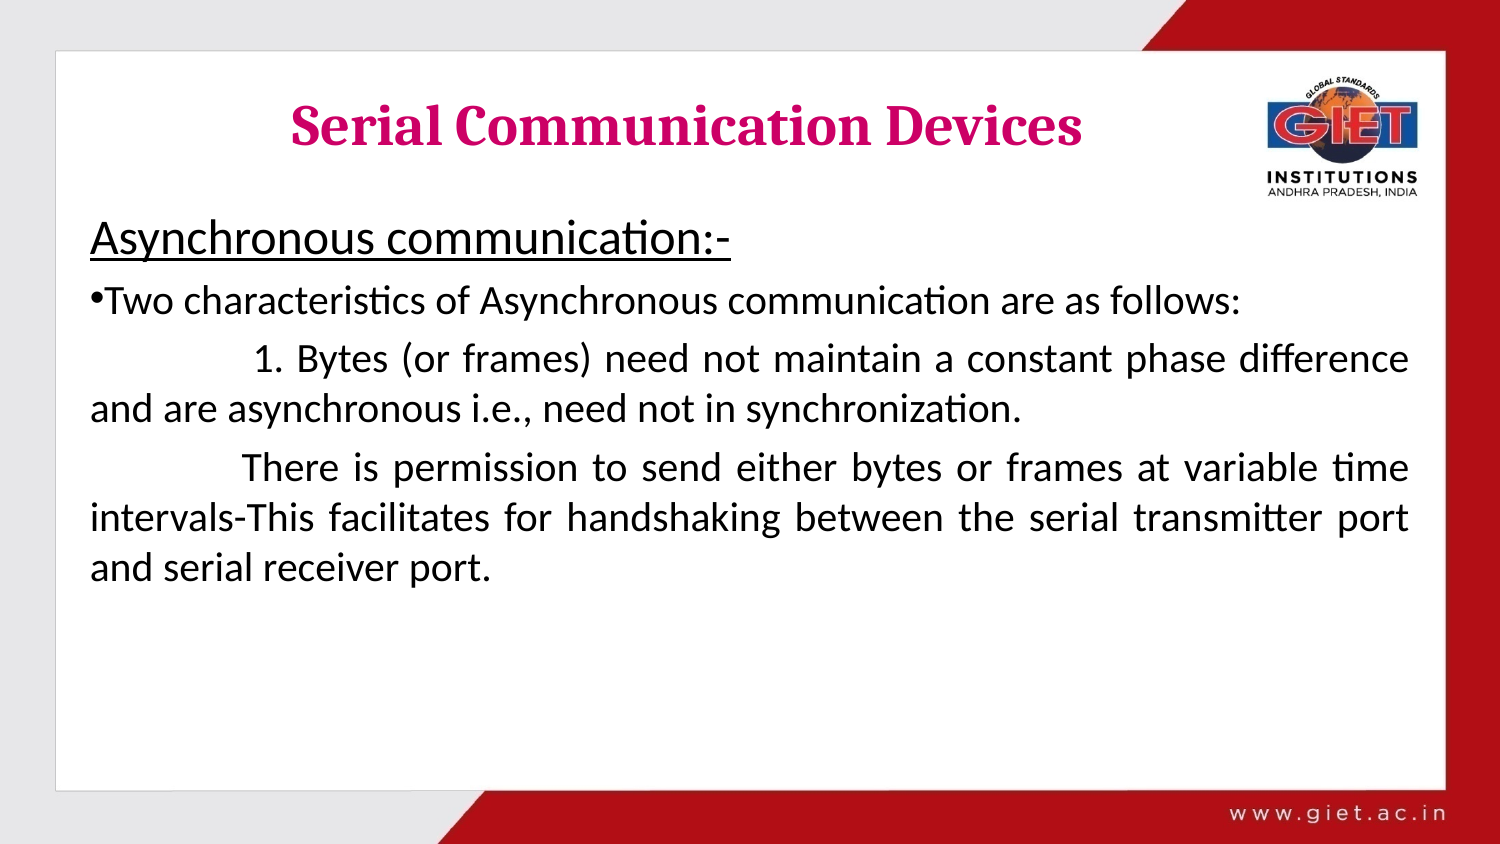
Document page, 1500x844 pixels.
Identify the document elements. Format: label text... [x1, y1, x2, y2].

title Serial Communication Devices [74, 70, 1302, 175]
list Asynchronous communication:- Two characteristics of Asynchronous communication are as follows: 1. Bytes (or frames) need not maintain a constant phase difference and are asynchronous i.e., need not in synchronization. There is permission to send either bytes or frames at variable time intervals-This facilitates for handshaking between the serial transmitter port and serial receiver port. [74, 196, 1426, 754]
picture [0, 0, 1500, 844]
